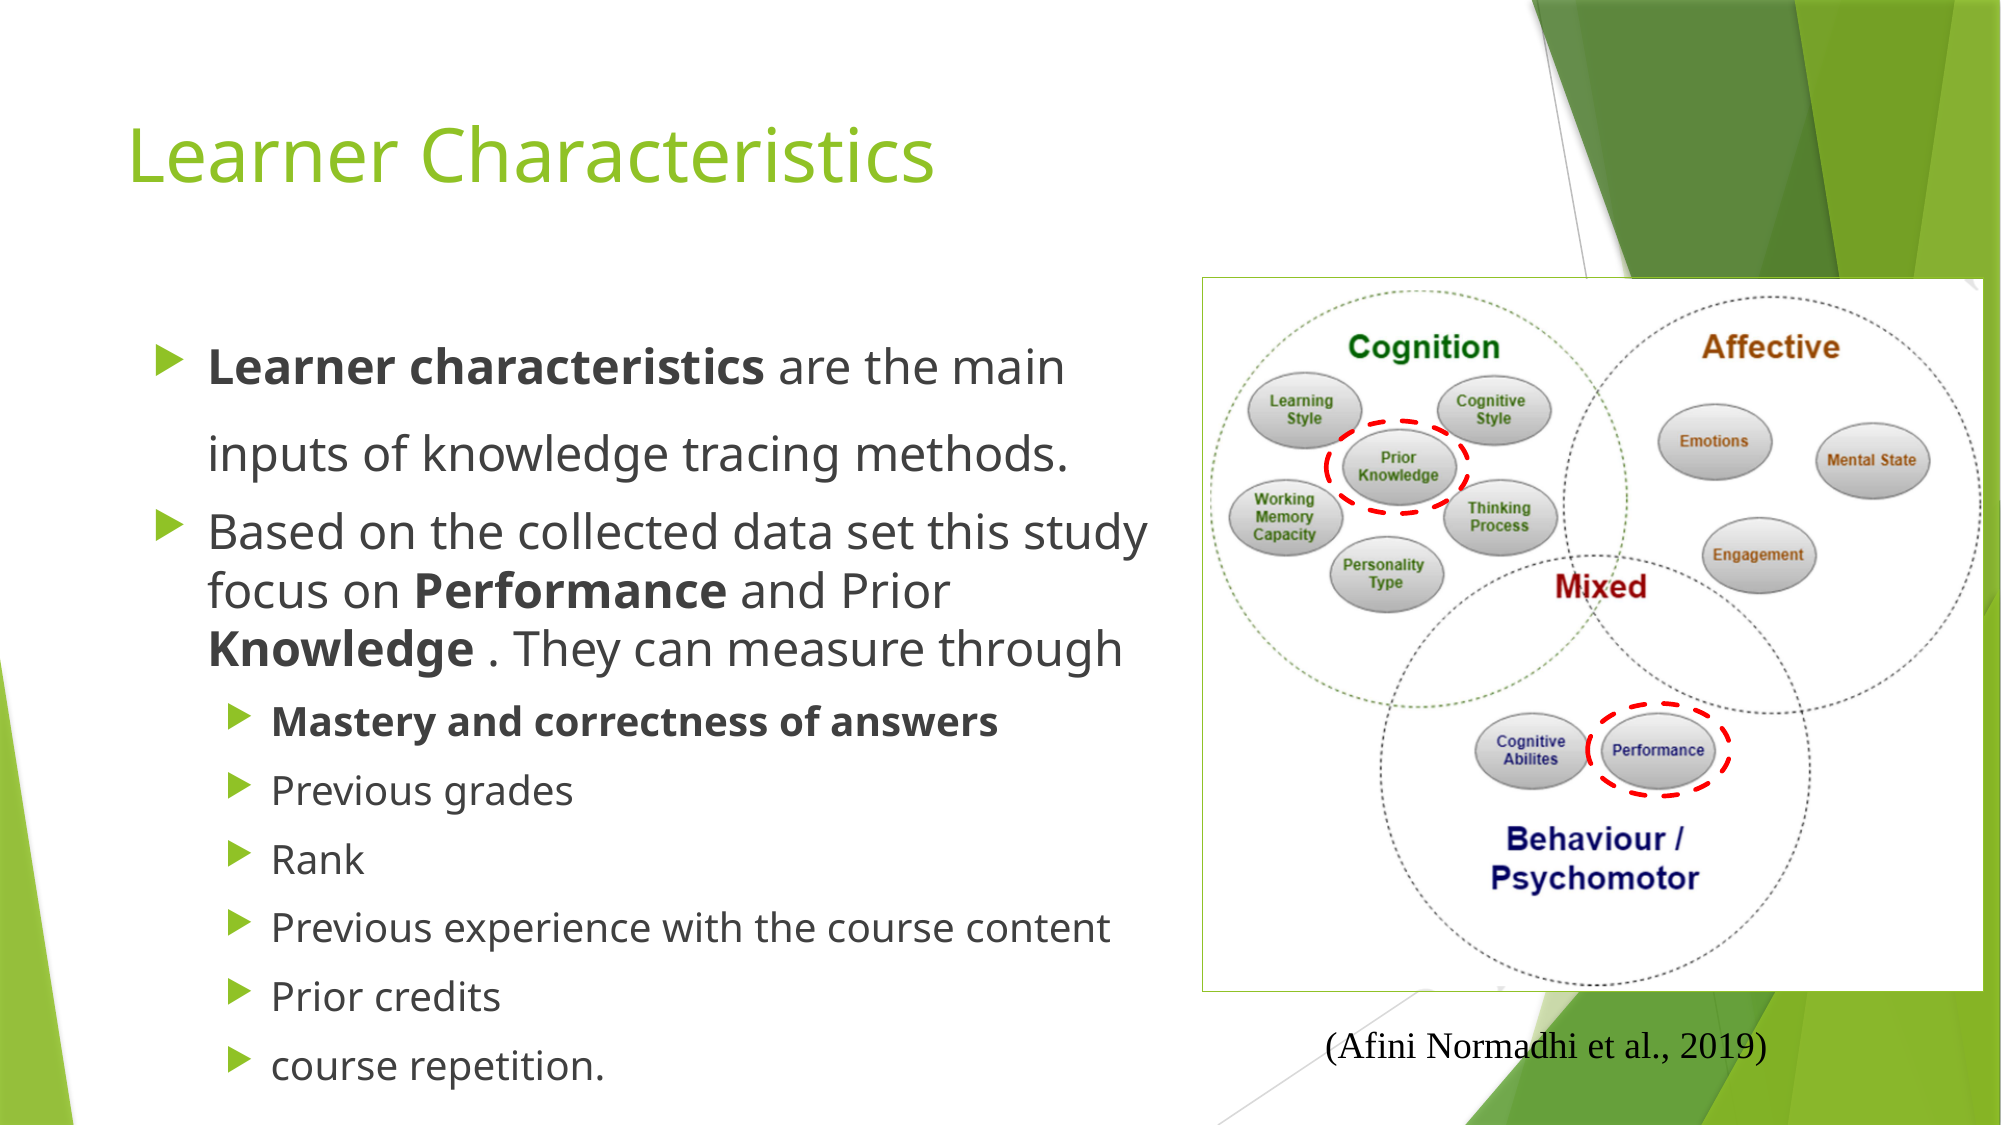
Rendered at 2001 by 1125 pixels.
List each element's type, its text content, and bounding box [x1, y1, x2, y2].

list Learner characteristics are the main inputs of knowledge tracing methods. Based on the collected data set this study focus on Performance and Prior Knowledge . They can measure through Mastery and correctness of answers Previous grades Rank Previous experience with the course content Prior credits course repetition. [137, 299, 1178, 1103]
title Learner Characteristics [111, 99, 1522, 317]
picture [1201, 276, 1985, 992]
text_box (Afini Normadhi et al., 2019) [1310, 1013, 2000, 1073]
